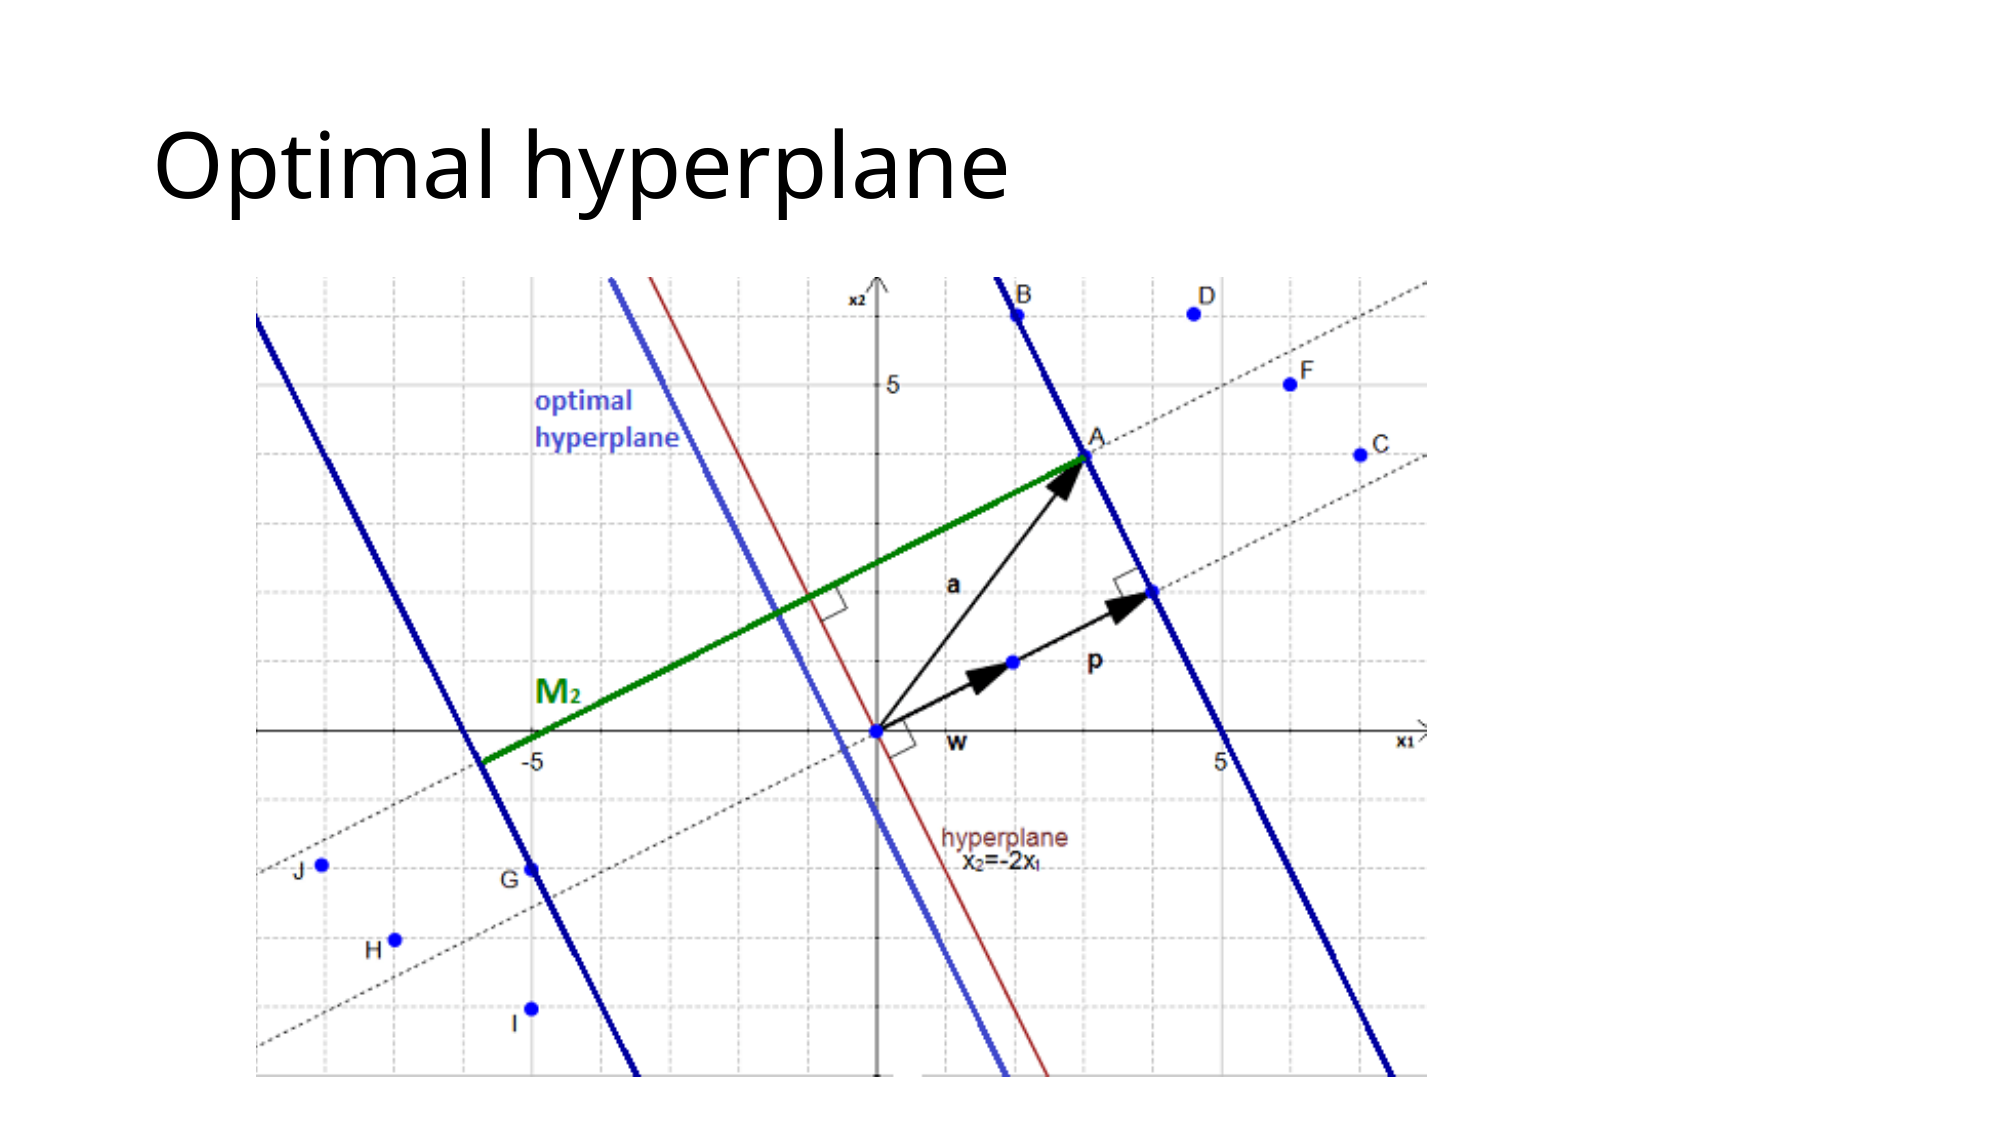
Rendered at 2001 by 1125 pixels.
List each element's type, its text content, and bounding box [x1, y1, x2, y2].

picture [256, 277, 1427, 1077]
title Optimal hyperplane [137, 59, 1863, 278]
